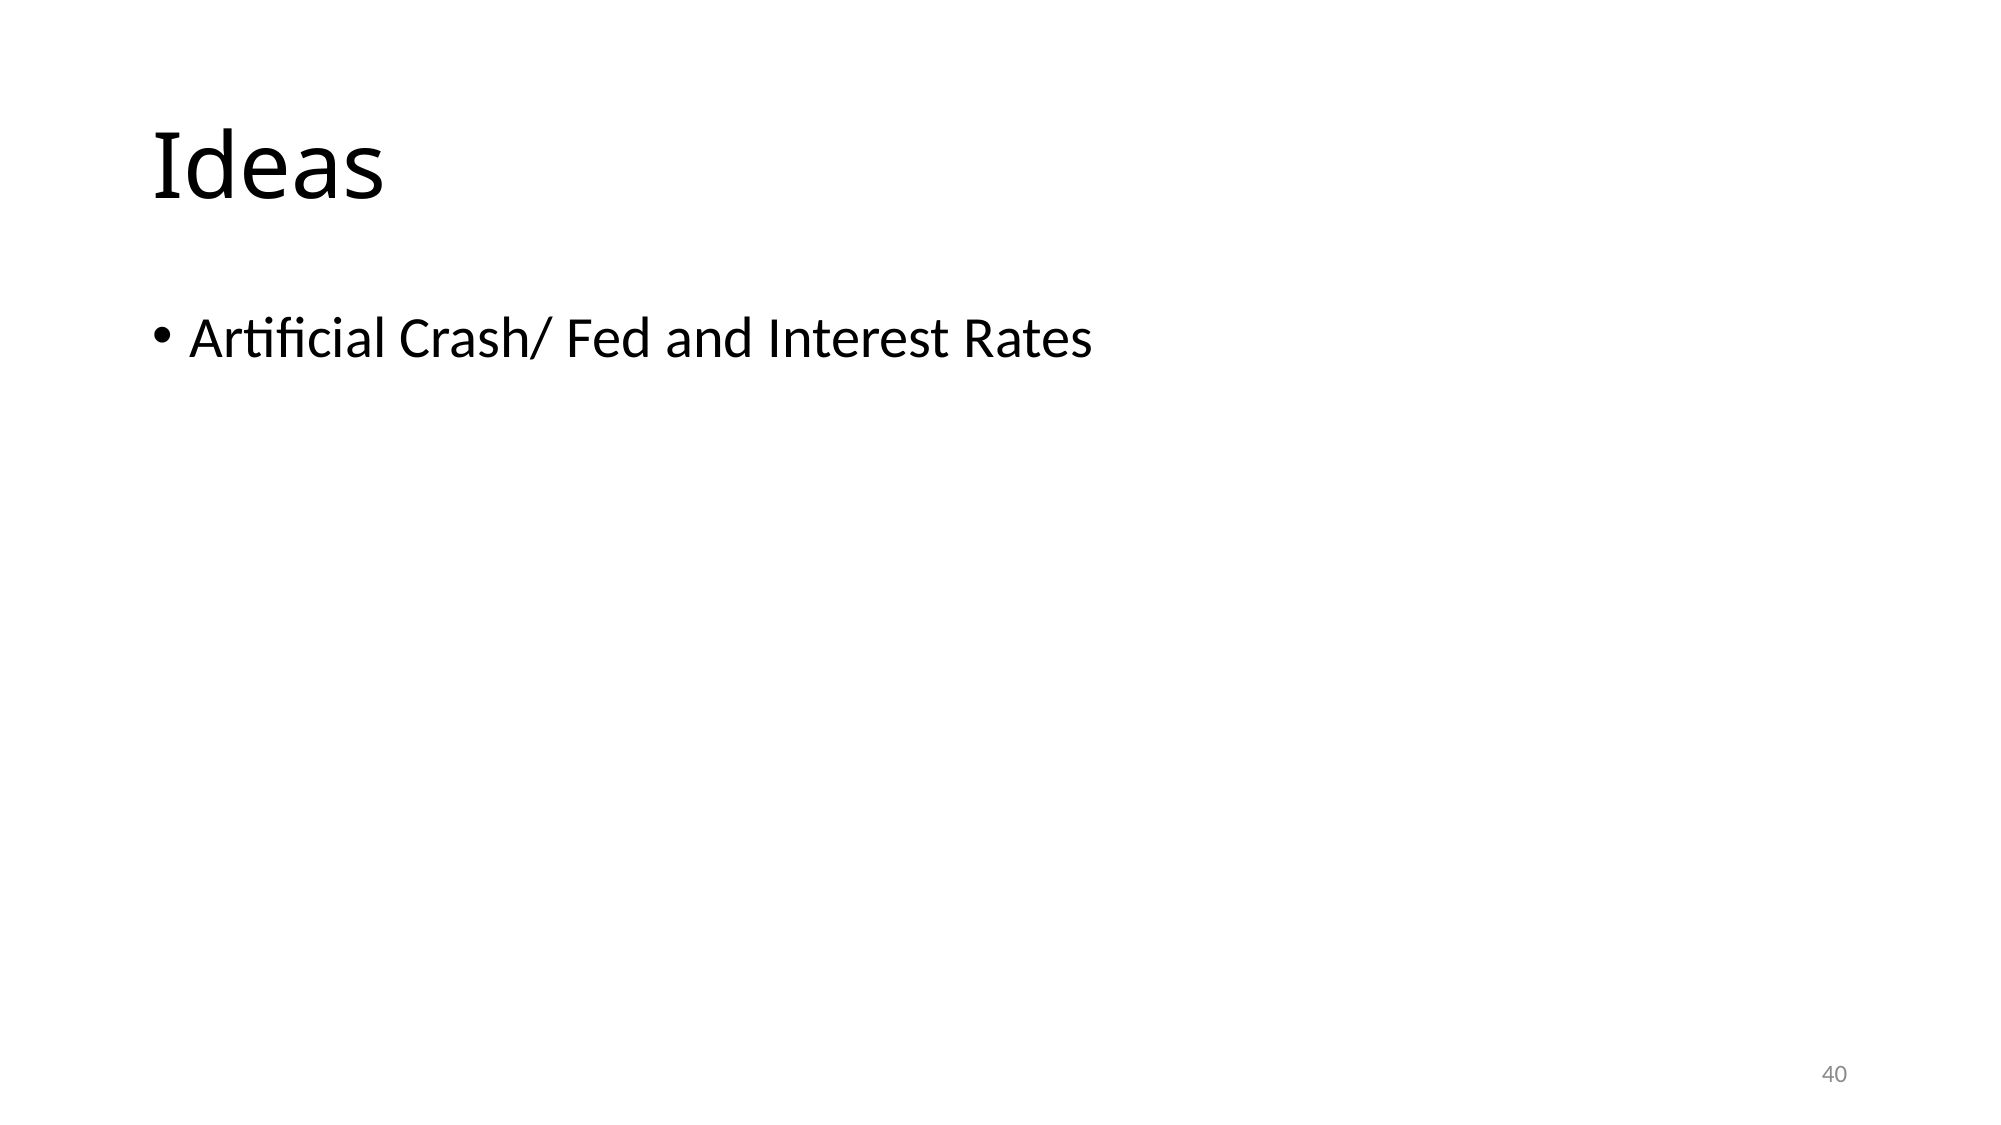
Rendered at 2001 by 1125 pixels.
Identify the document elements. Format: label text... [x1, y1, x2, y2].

slide_number 40 [1412, 1042, 1863, 1103]
list Artificial Crash/ Fed and Interest Rates [137, 299, 1863, 1014]
title Ideas [137, 59, 1863, 278]
